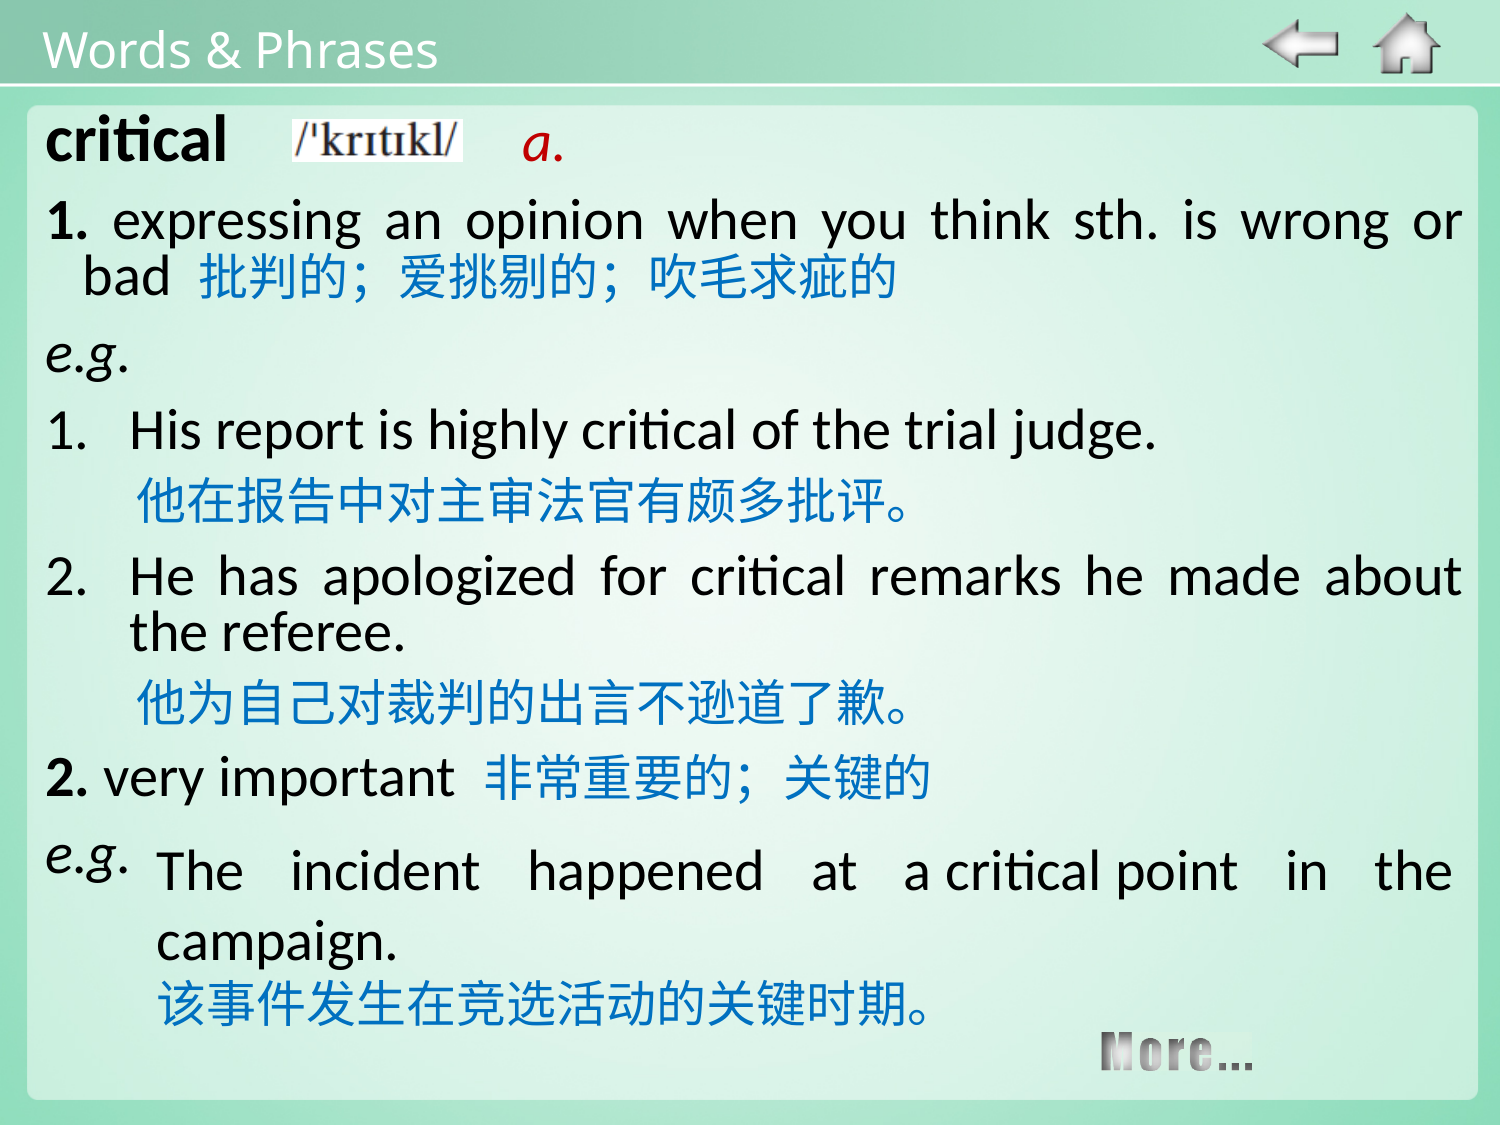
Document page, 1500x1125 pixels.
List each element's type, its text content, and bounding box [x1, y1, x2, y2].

text_box The incident happened at a critical point in the campaign. 该事件发生在竞选活动的关键时期。 [142, 824, 1469, 1040]
text_box Words & Phrases [27, 11, 582, 87]
list critical a. 1. expressing an opinion when you think sth. is wrong or bad 批判的；爱挑剔的；吹毛求疵的 e.g. His report is highly critical of the trial judge. 他在报告中对主审法官有颇多批评。 He has apologized for critical remarks he made about the referee. 他为自己对裁判的出言不逊道了歉。 2. very important 非常重要的；关键的 e.g. [29, 102, 1480, 1099]
picture [0, 0, 1500, 1125]
